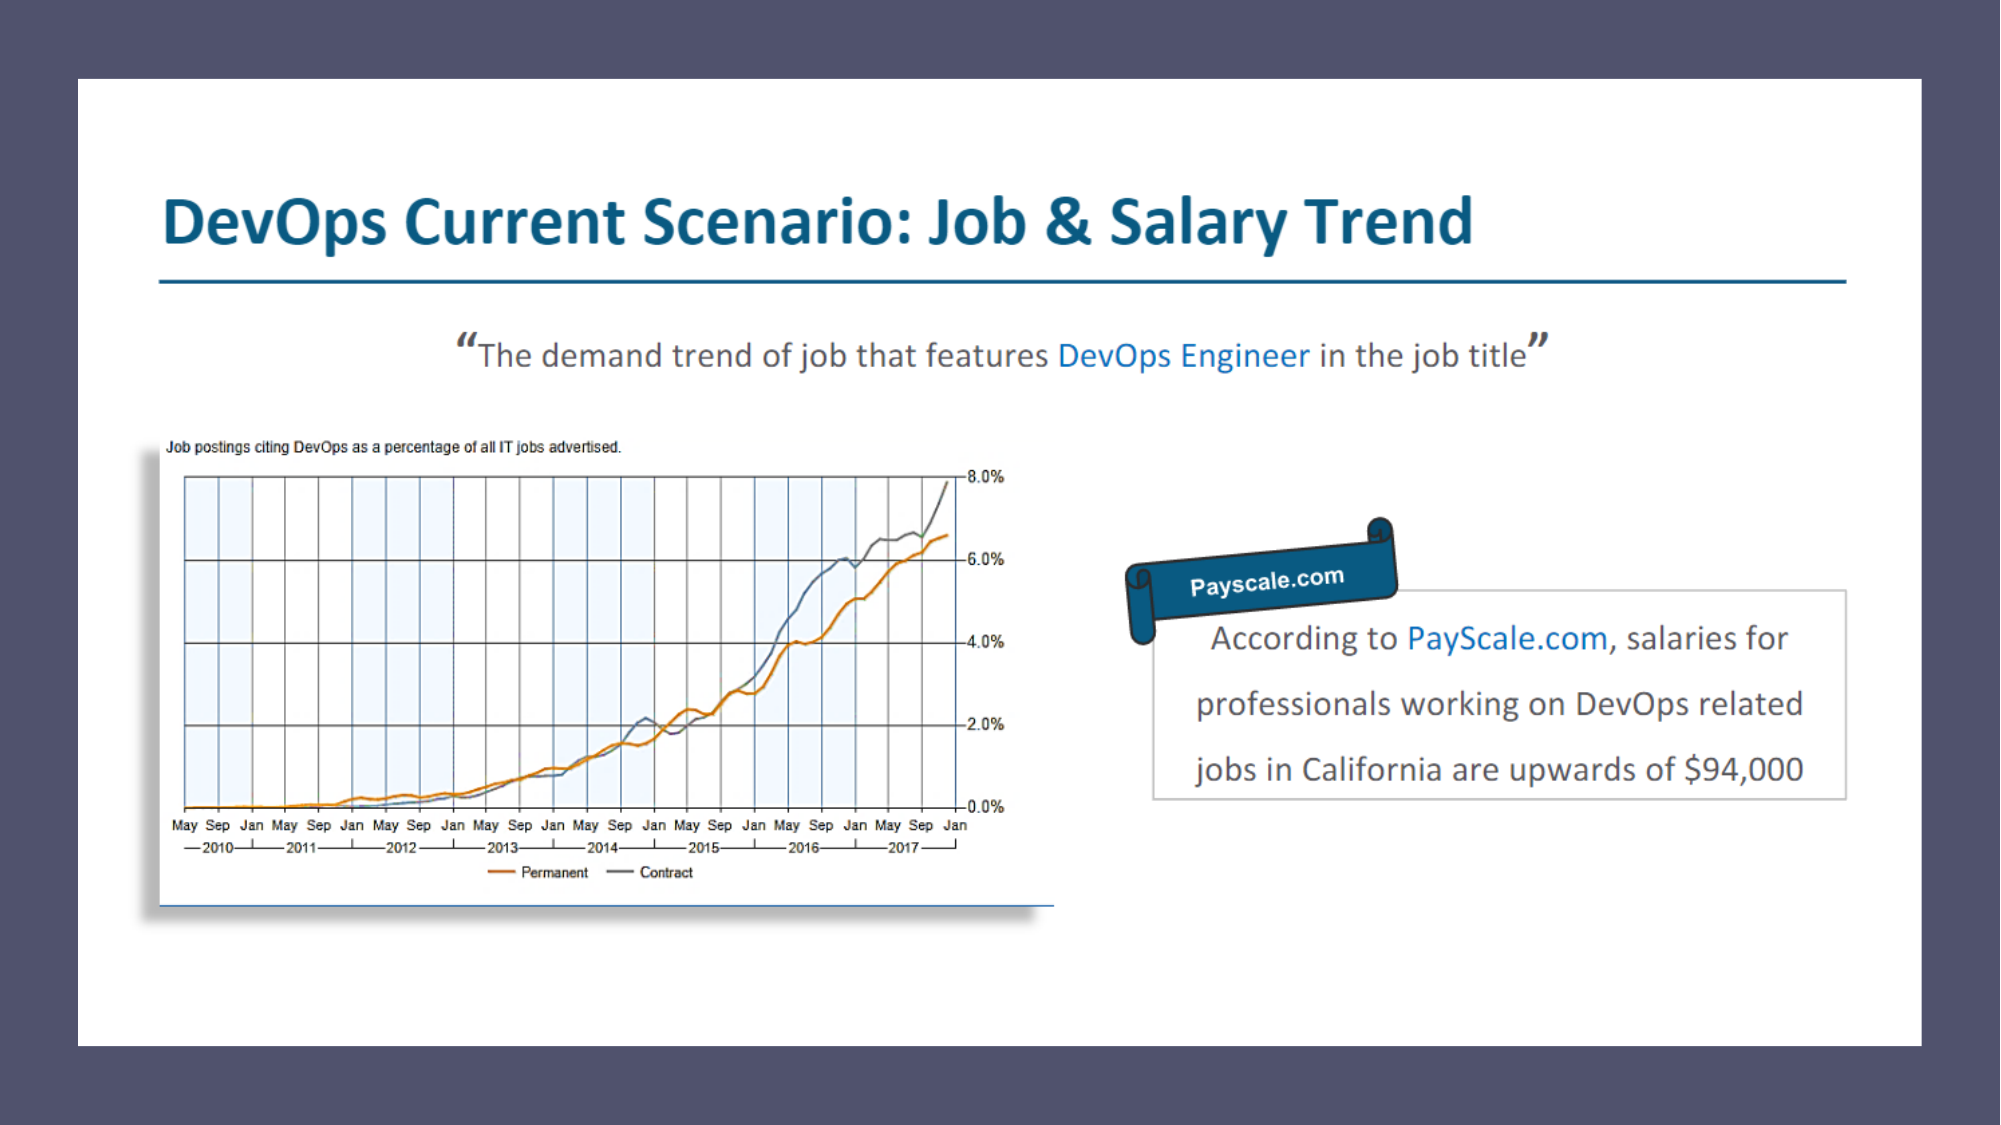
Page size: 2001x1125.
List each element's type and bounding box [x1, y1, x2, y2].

text_box [77, 78, 1923, 1047]
text_box [0, 0, 2000, 1125]
list [105, 162, 1895, 963]
